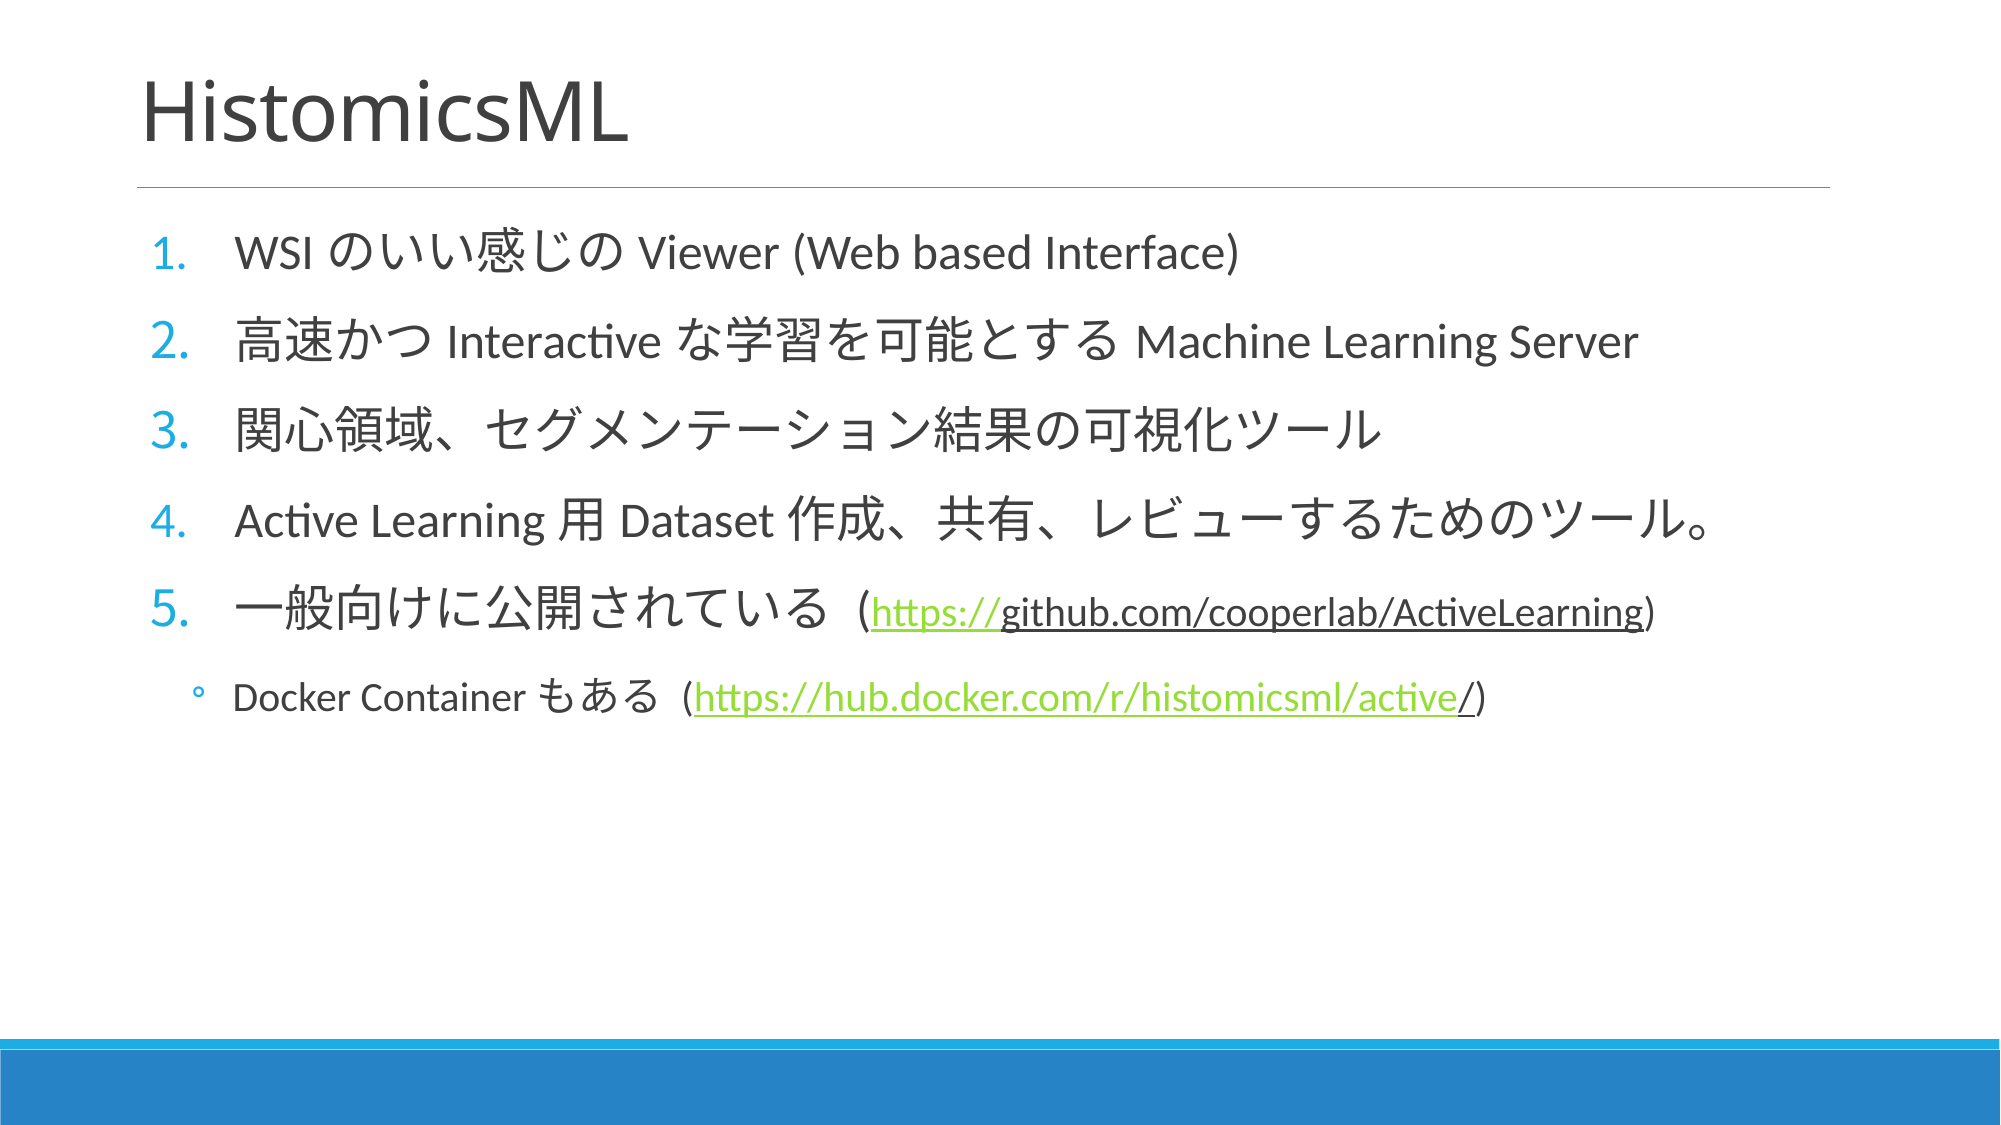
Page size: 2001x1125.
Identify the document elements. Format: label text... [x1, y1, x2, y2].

title HistomicsML [124, 46, 1840, 167]
list WSIのいい感じのViewer (Web based Interface) 高速かつInteractiveな学習を可能とするMachine Learning Server 関心領域、セグメンテーション結果の可視化ツール Active Learning用Dataset作成、共有、レビューするためのツール。 一般向けに公開されている (https://github.com/cooperlab/ActiveLearning) Docker Containerもある (https://hub.docker.com/r/histomicsml/active/) [132, 212, 1849, 949]
